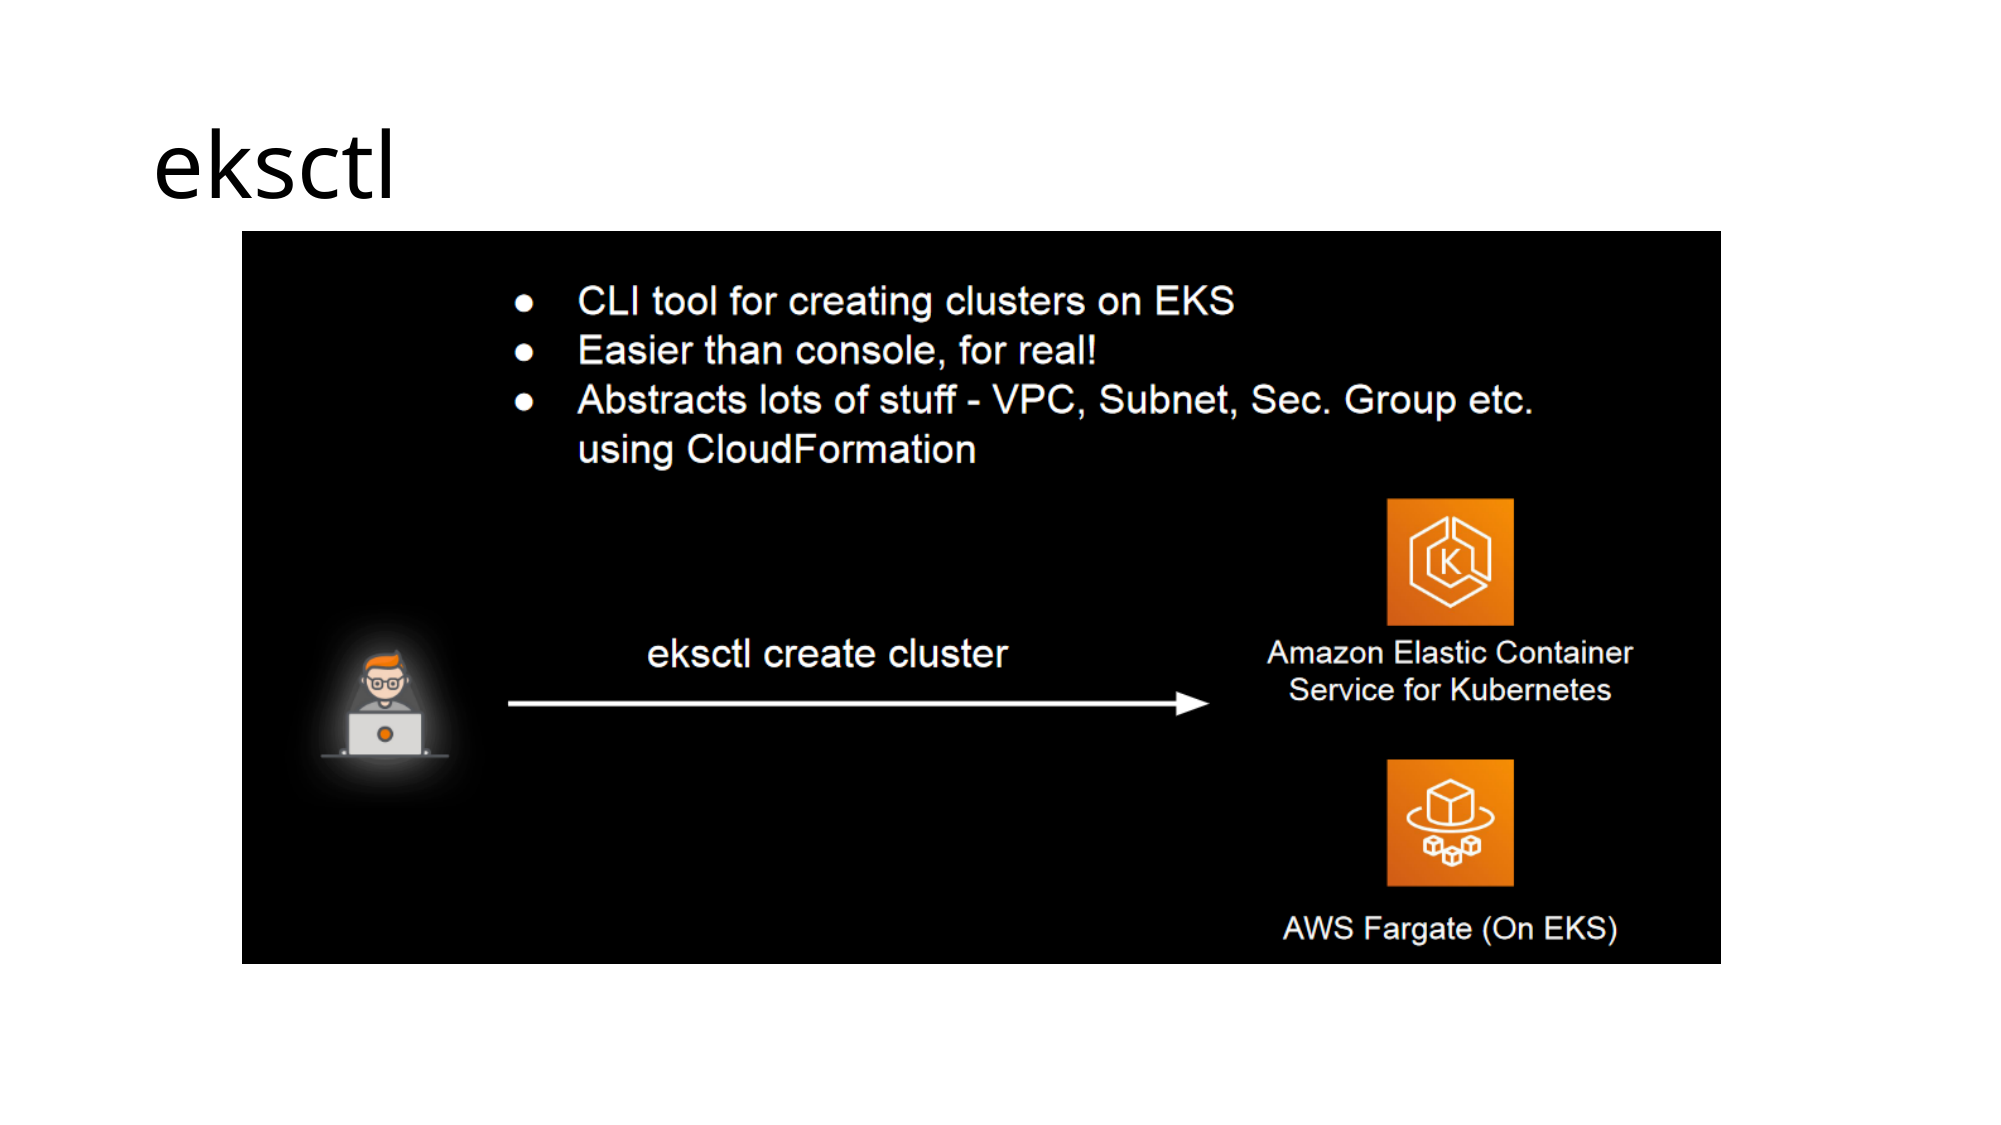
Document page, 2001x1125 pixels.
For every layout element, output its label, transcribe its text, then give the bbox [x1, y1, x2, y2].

title eksctl [137, 59, 1863, 278]
picture [242, 231, 1721, 964]
